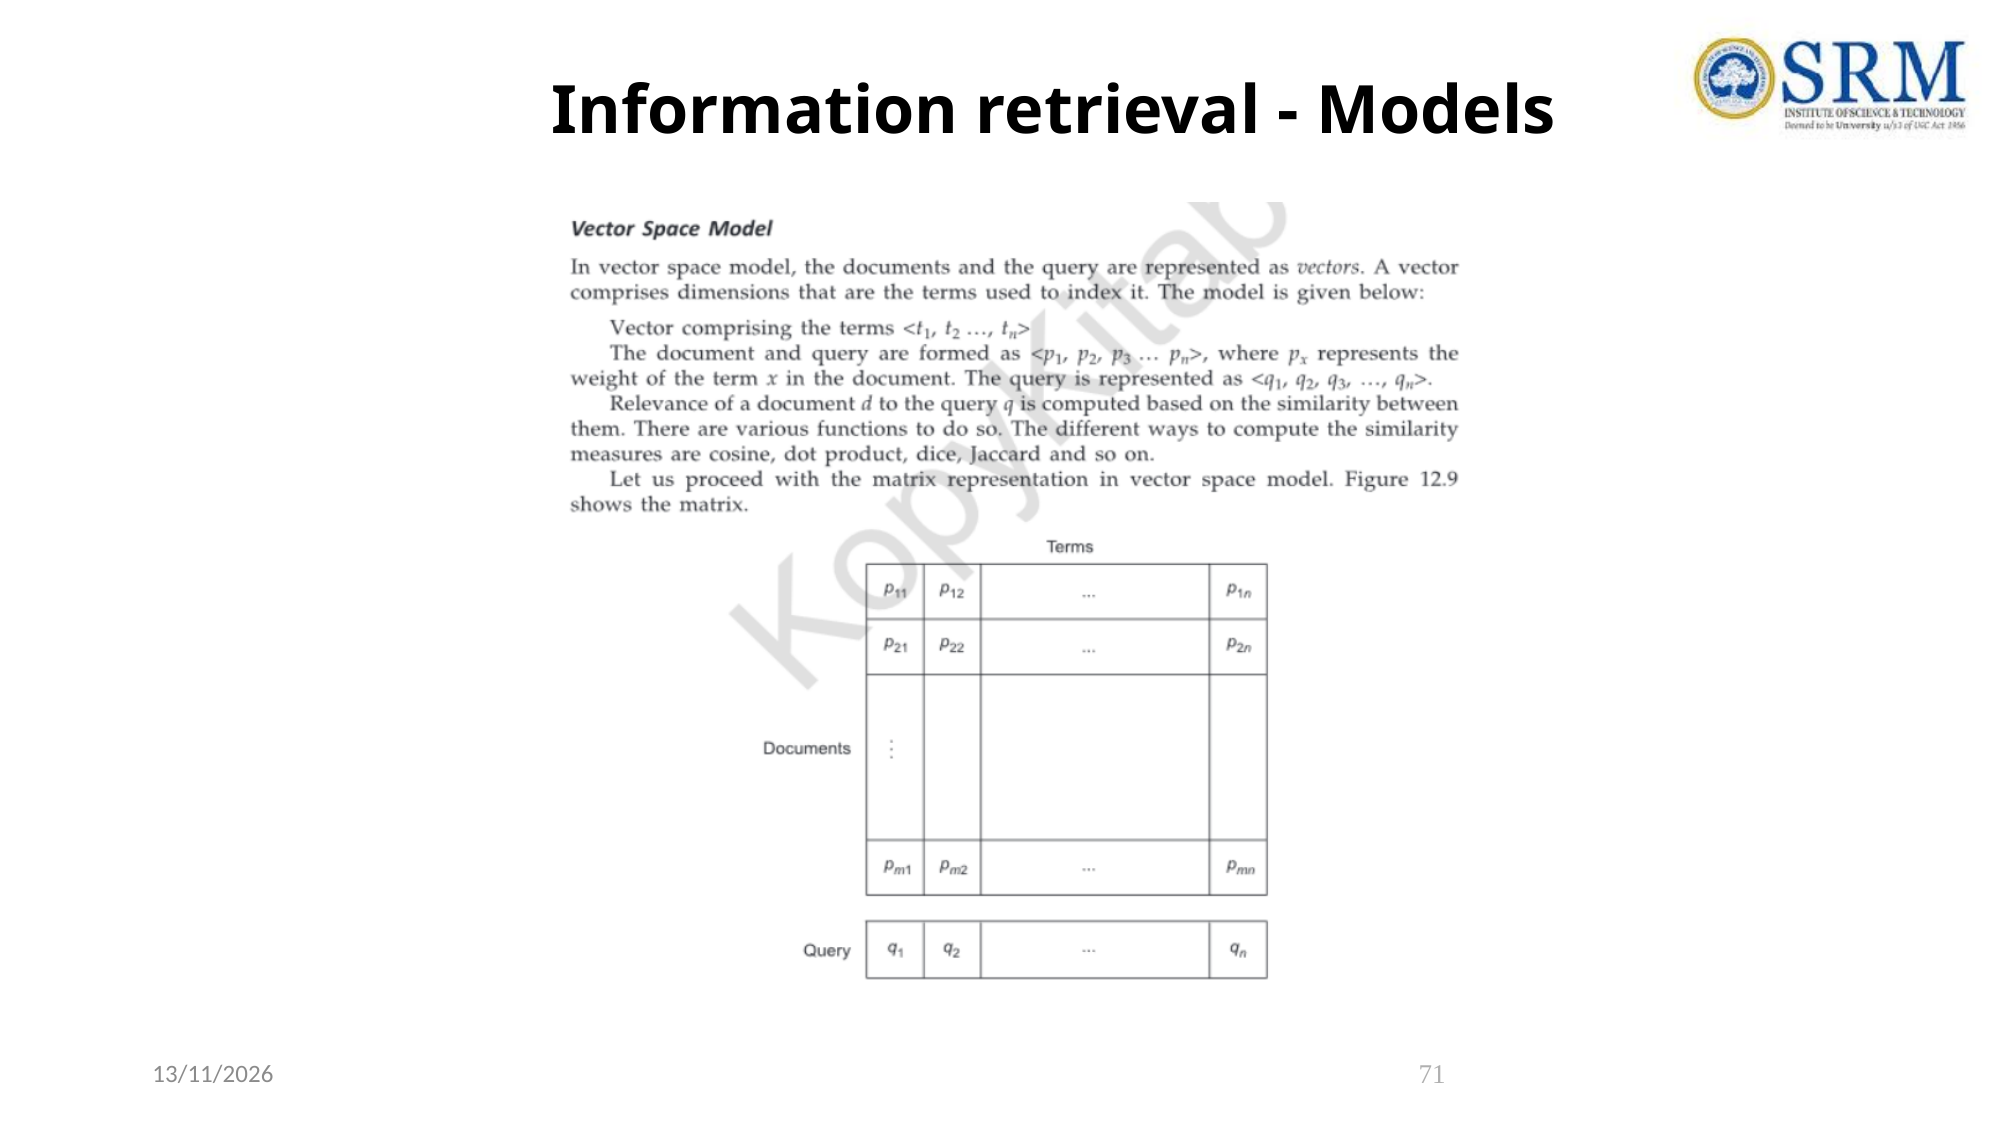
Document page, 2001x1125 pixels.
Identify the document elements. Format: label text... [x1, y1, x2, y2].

picture [1919, 15, 2000, 149]
title Information retrieval - Models [189, 11, 1919, 202]
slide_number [137, 1042, 588, 1103]
slide_number 71 [1412, 746, 1863, 1125]
picture [529, 202, 1502, 989]
